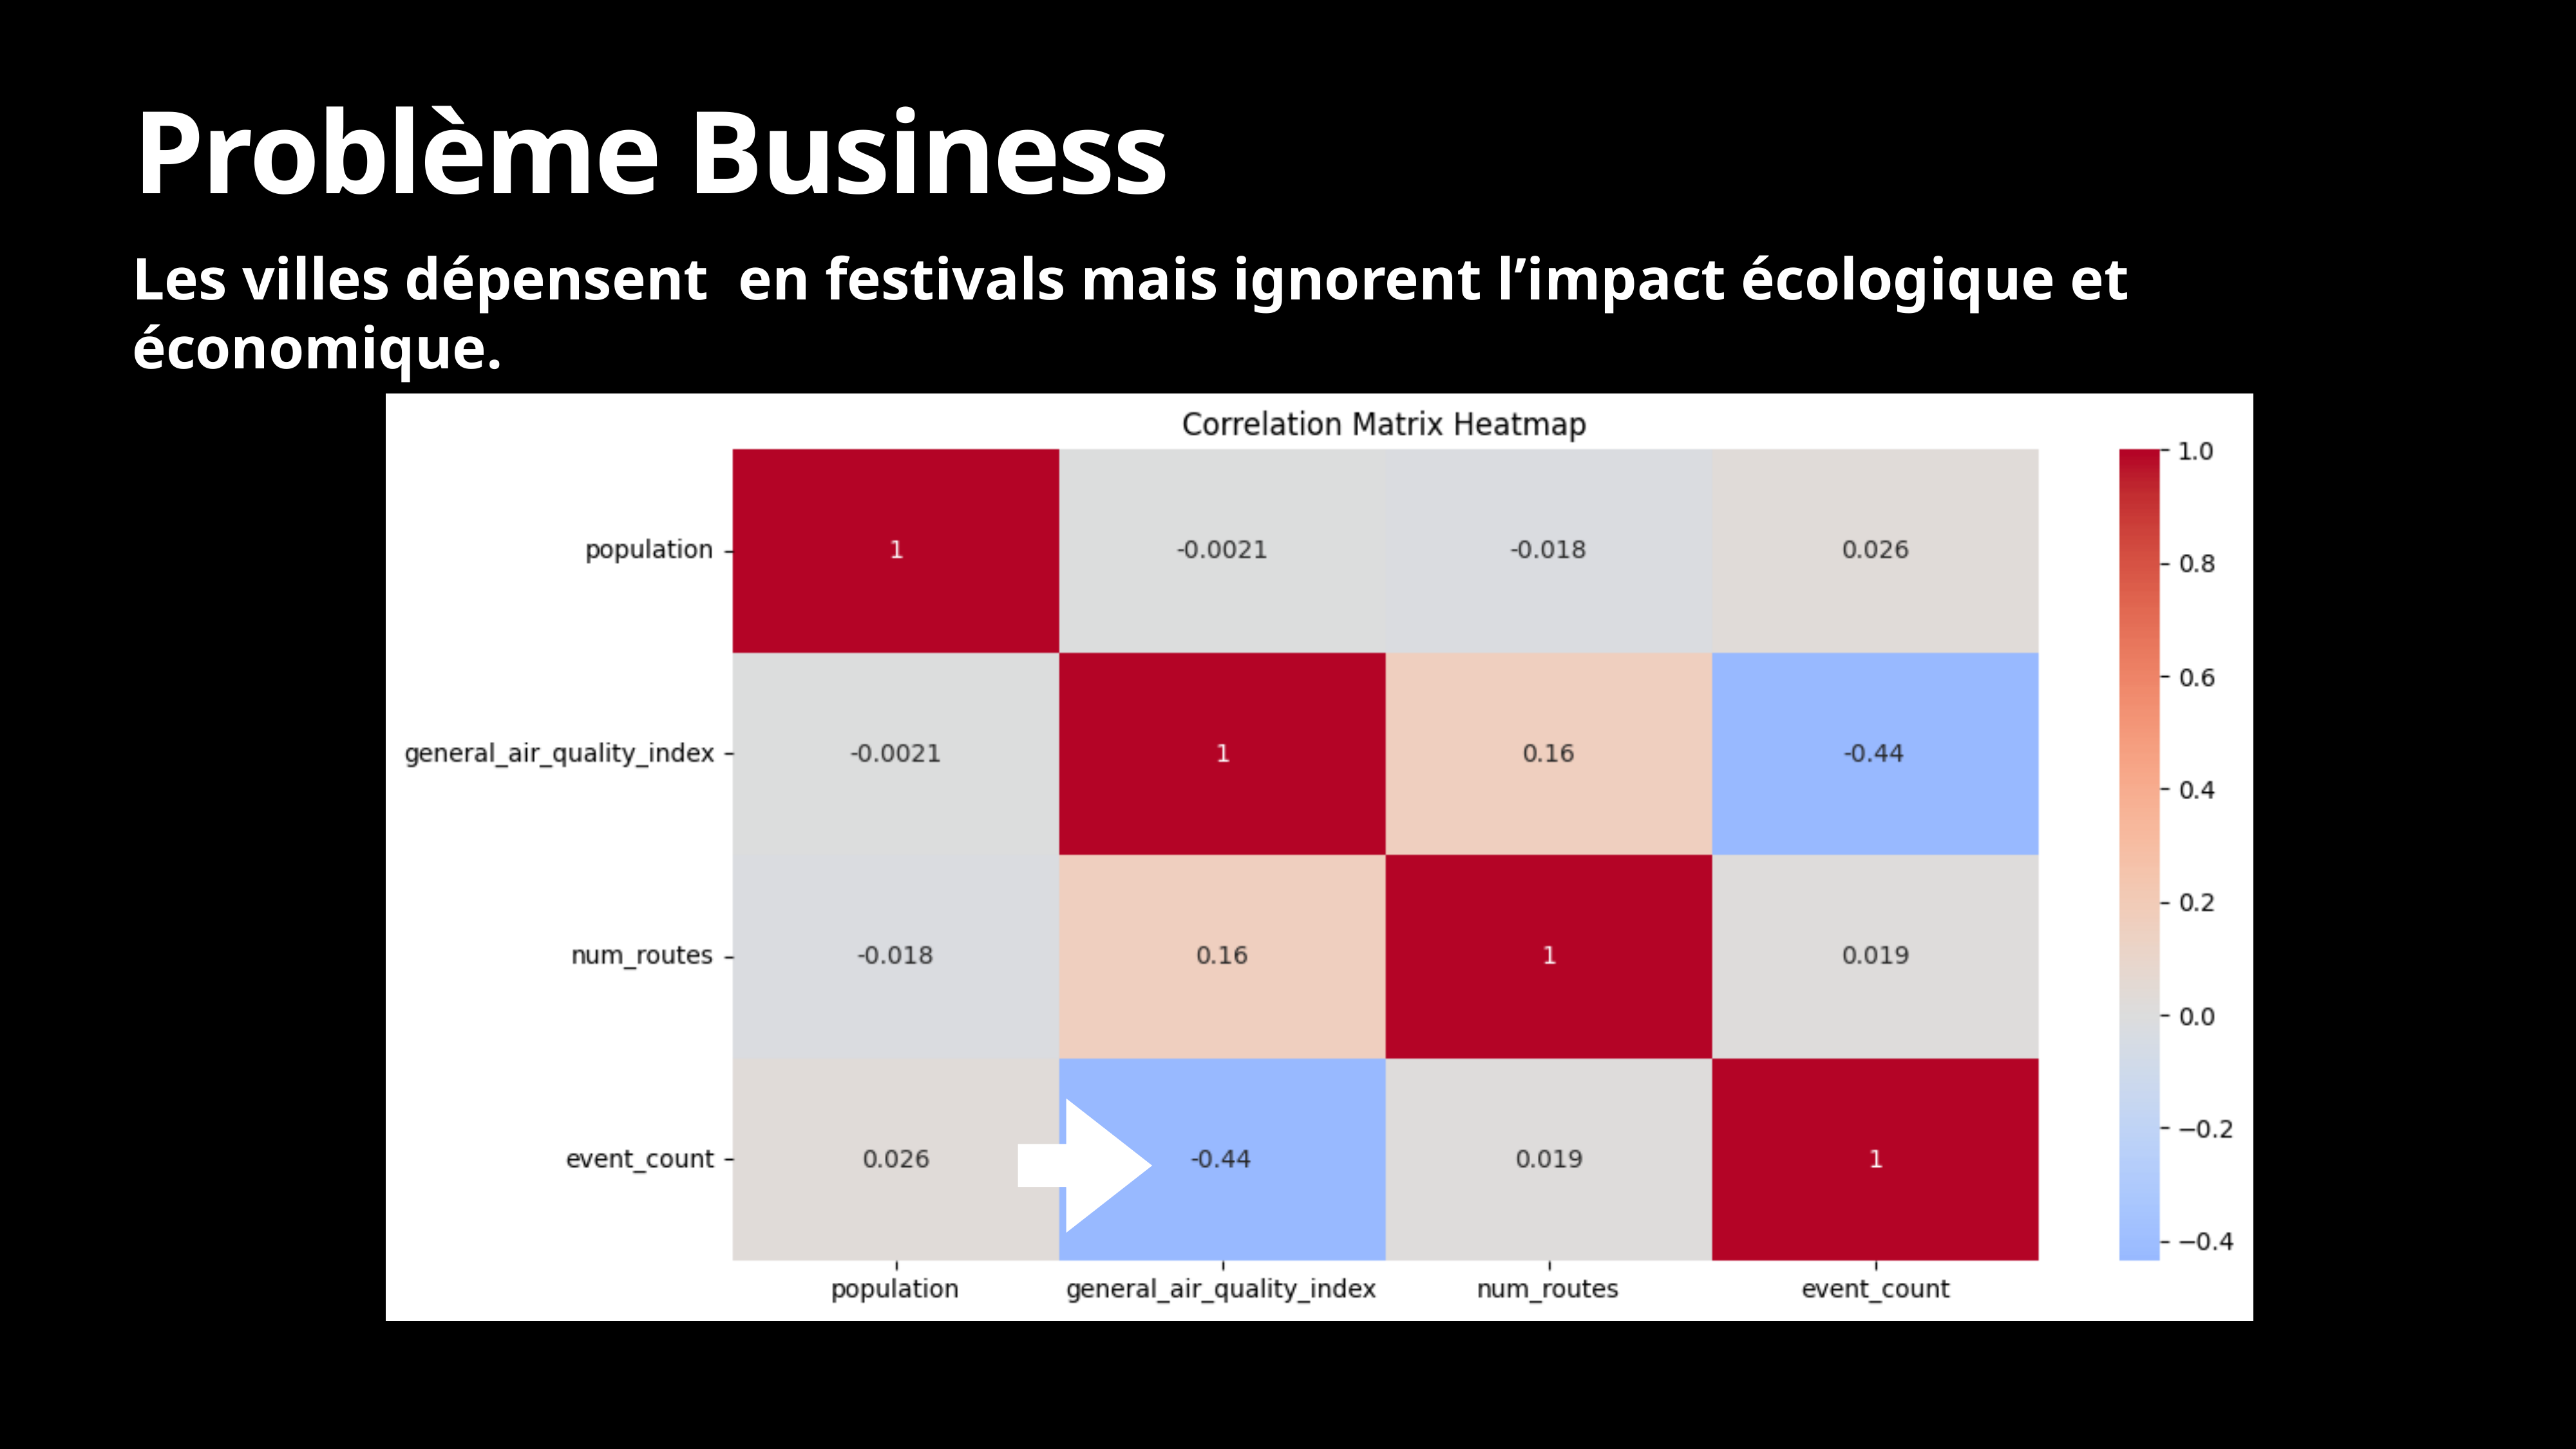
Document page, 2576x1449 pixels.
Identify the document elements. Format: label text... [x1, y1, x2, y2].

list Les villes dépensent en festivals mais ignorent l’impact écologique et économique. [127, 236, 2449, 337]
picture [385, 393, 2253, 1321]
title Problème Business [127, 100, 2449, 236]
